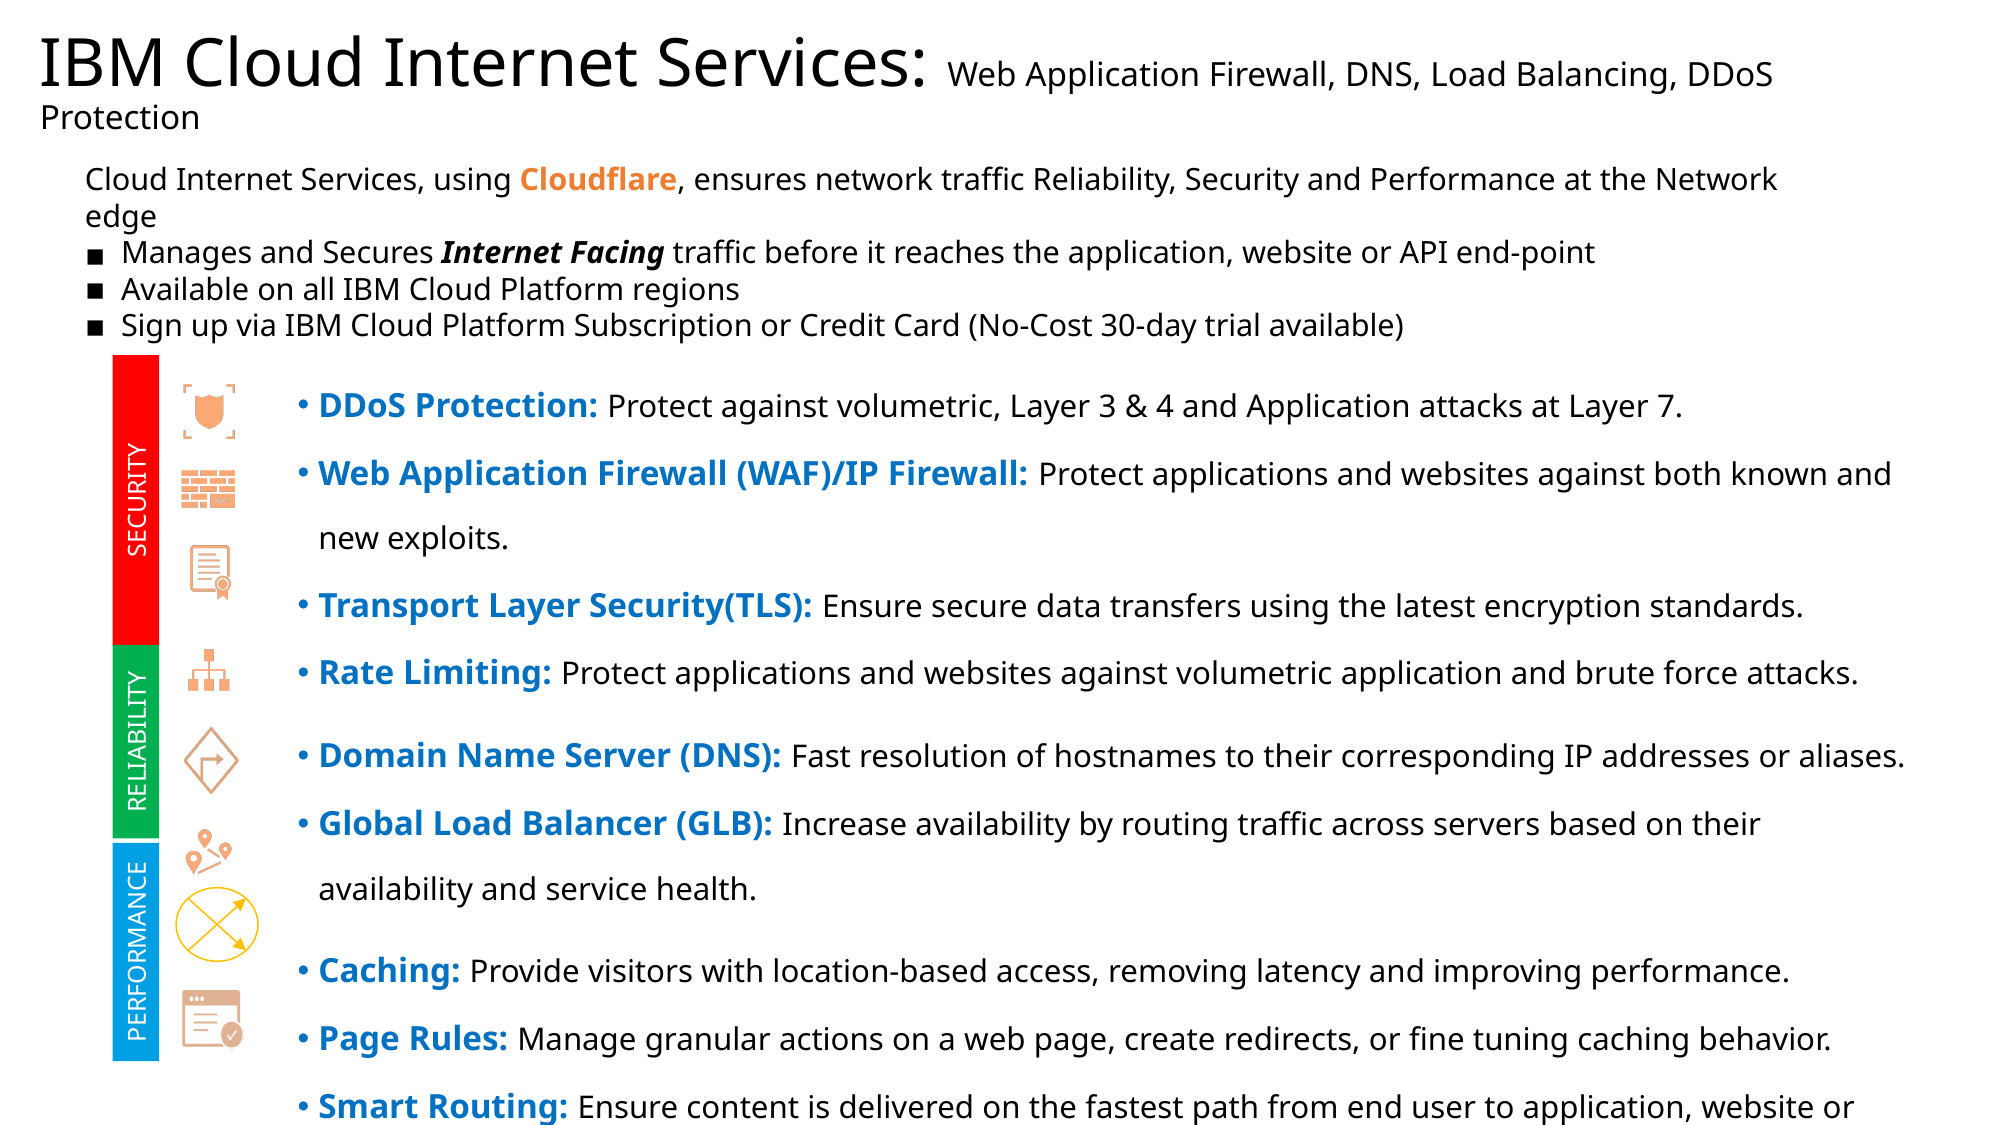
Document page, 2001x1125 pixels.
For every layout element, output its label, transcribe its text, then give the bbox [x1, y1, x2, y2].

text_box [187, 898, 246, 951]
text_box SECURITY [112, 355, 160, 644]
title IBM Cloud Internet Services: Web Application Firewall, DNS, Load Balancing, DDoS Protection [24, 41, 1923, 125]
text_box [176, 899, 187, 950]
picture [171, 452, 243, 525]
table_cell Caching: Provide visitors with location-based access, removing latency and improving performance. Page Rules: Manage granular actions on a web page, create redirects, or fine tuning caching behavior. Smart Routing: Ensure content is delivered on the fastest path from end user to application, website or API. [268, 917, 1923, 1125]
text_box Cloud Internet Services, using Cloudflare, ensures network traffic Reliability, Security and Performance at the Network edge Manages and Secures Internet Facing traffic before it reaches the application, website or API end-point Available on all IBM Cloud Platform regions Sign up via IBM Cloud Platform Subscription or Credit Card (No-Cost 30-day trial available) [69, 152, 1853, 328]
picture [172, 714, 249, 808]
picture [181, 638, 235, 704]
picture [176, 820, 241, 886]
picture [174, 374, 243, 448]
text_box [189, 887, 259, 962]
text_box RELIABILITY [112, 644, 160, 839]
table_header DDoS Protection: Protect against volumetric, Layer 3 & 4 and Application attacks at Layer 7. Web Application Firewall (WAF)/IP Firewall: Protect applications and websites against both known and new exploits. Transport Layer Security(TLS): Ensure secure data transfers using the latest encryption standards. Rate Limiting: Protect applications and websites against volumetric application and brute force attacks. [268, 352, 1923, 702]
text_box PERFORMANCE [112, 842, 160, 1062]
picture [171, 969, 253, 1069]
picture [174, 533, 246, 607]
table_cell Domain Name Server (DNS): Fast resolution of hostnames to their corresponding IP addresses or aliases. Global Load Balancer (GLB): Increase availability by routing traffic across servers based on their availability and service health. [268, 702, 1923, 917]
